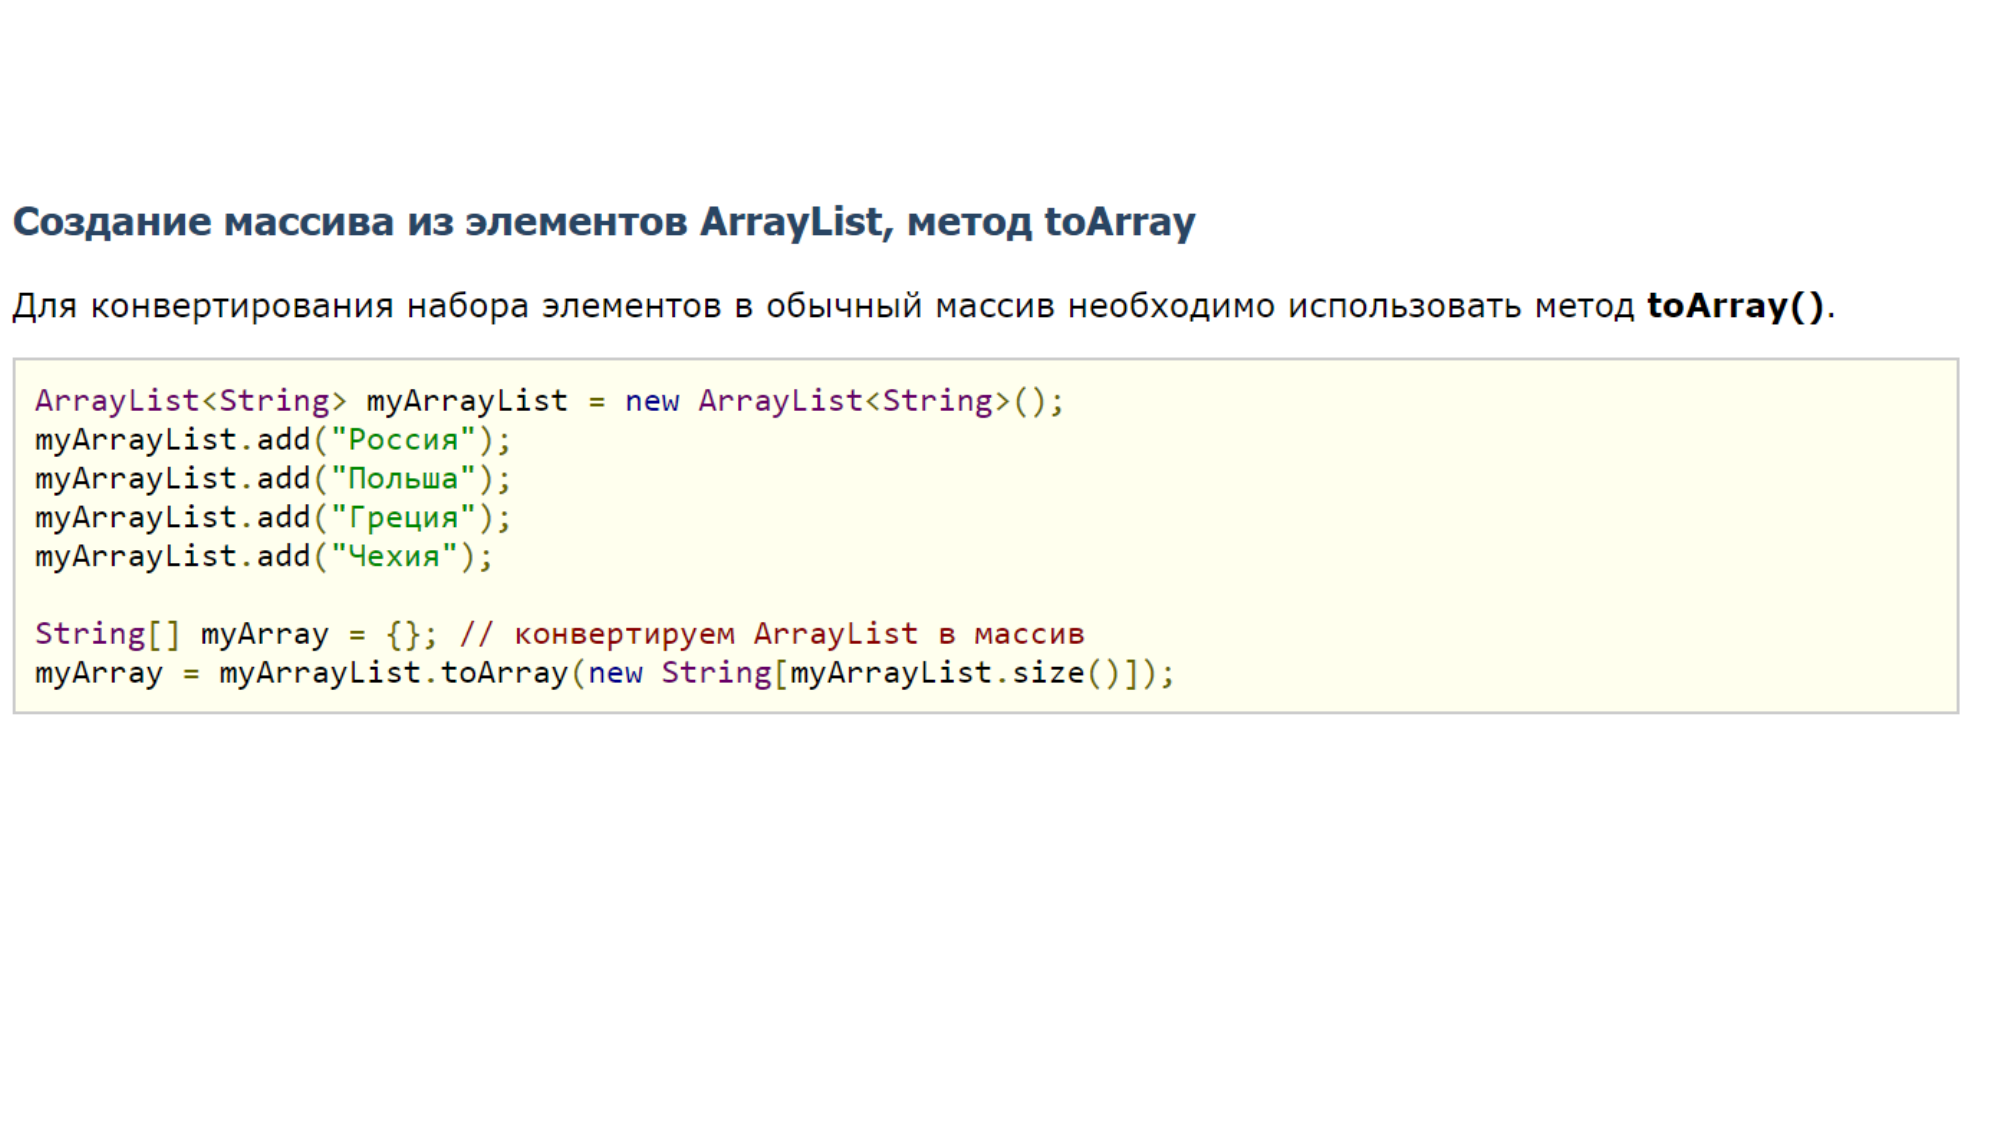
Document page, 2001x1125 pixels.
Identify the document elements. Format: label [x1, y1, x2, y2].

picture [0, 188, 2000, 749]
